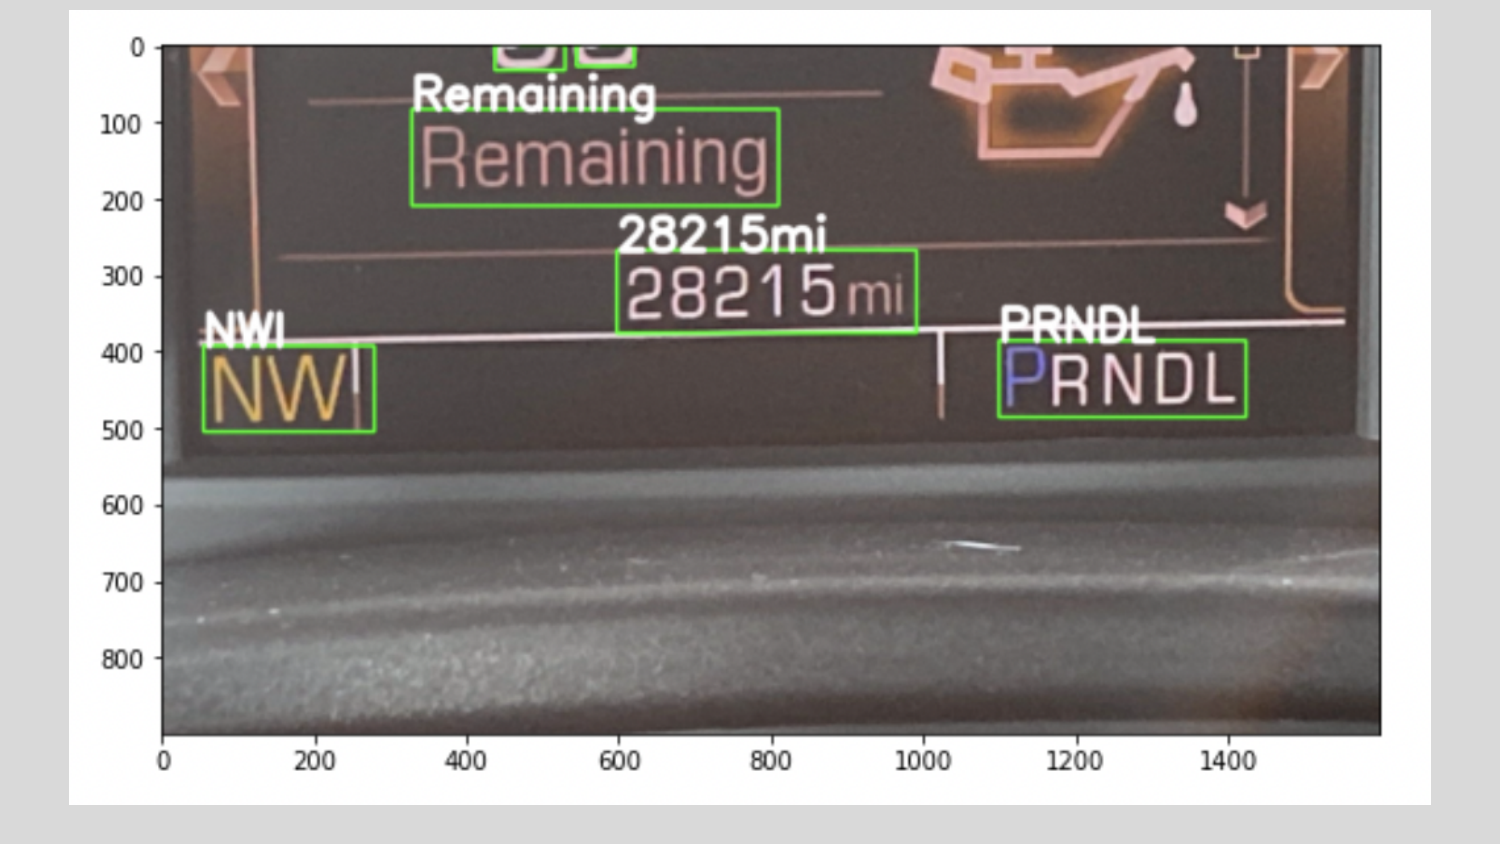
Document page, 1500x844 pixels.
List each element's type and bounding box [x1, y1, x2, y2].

picture [68, 10, 1431, 805]
